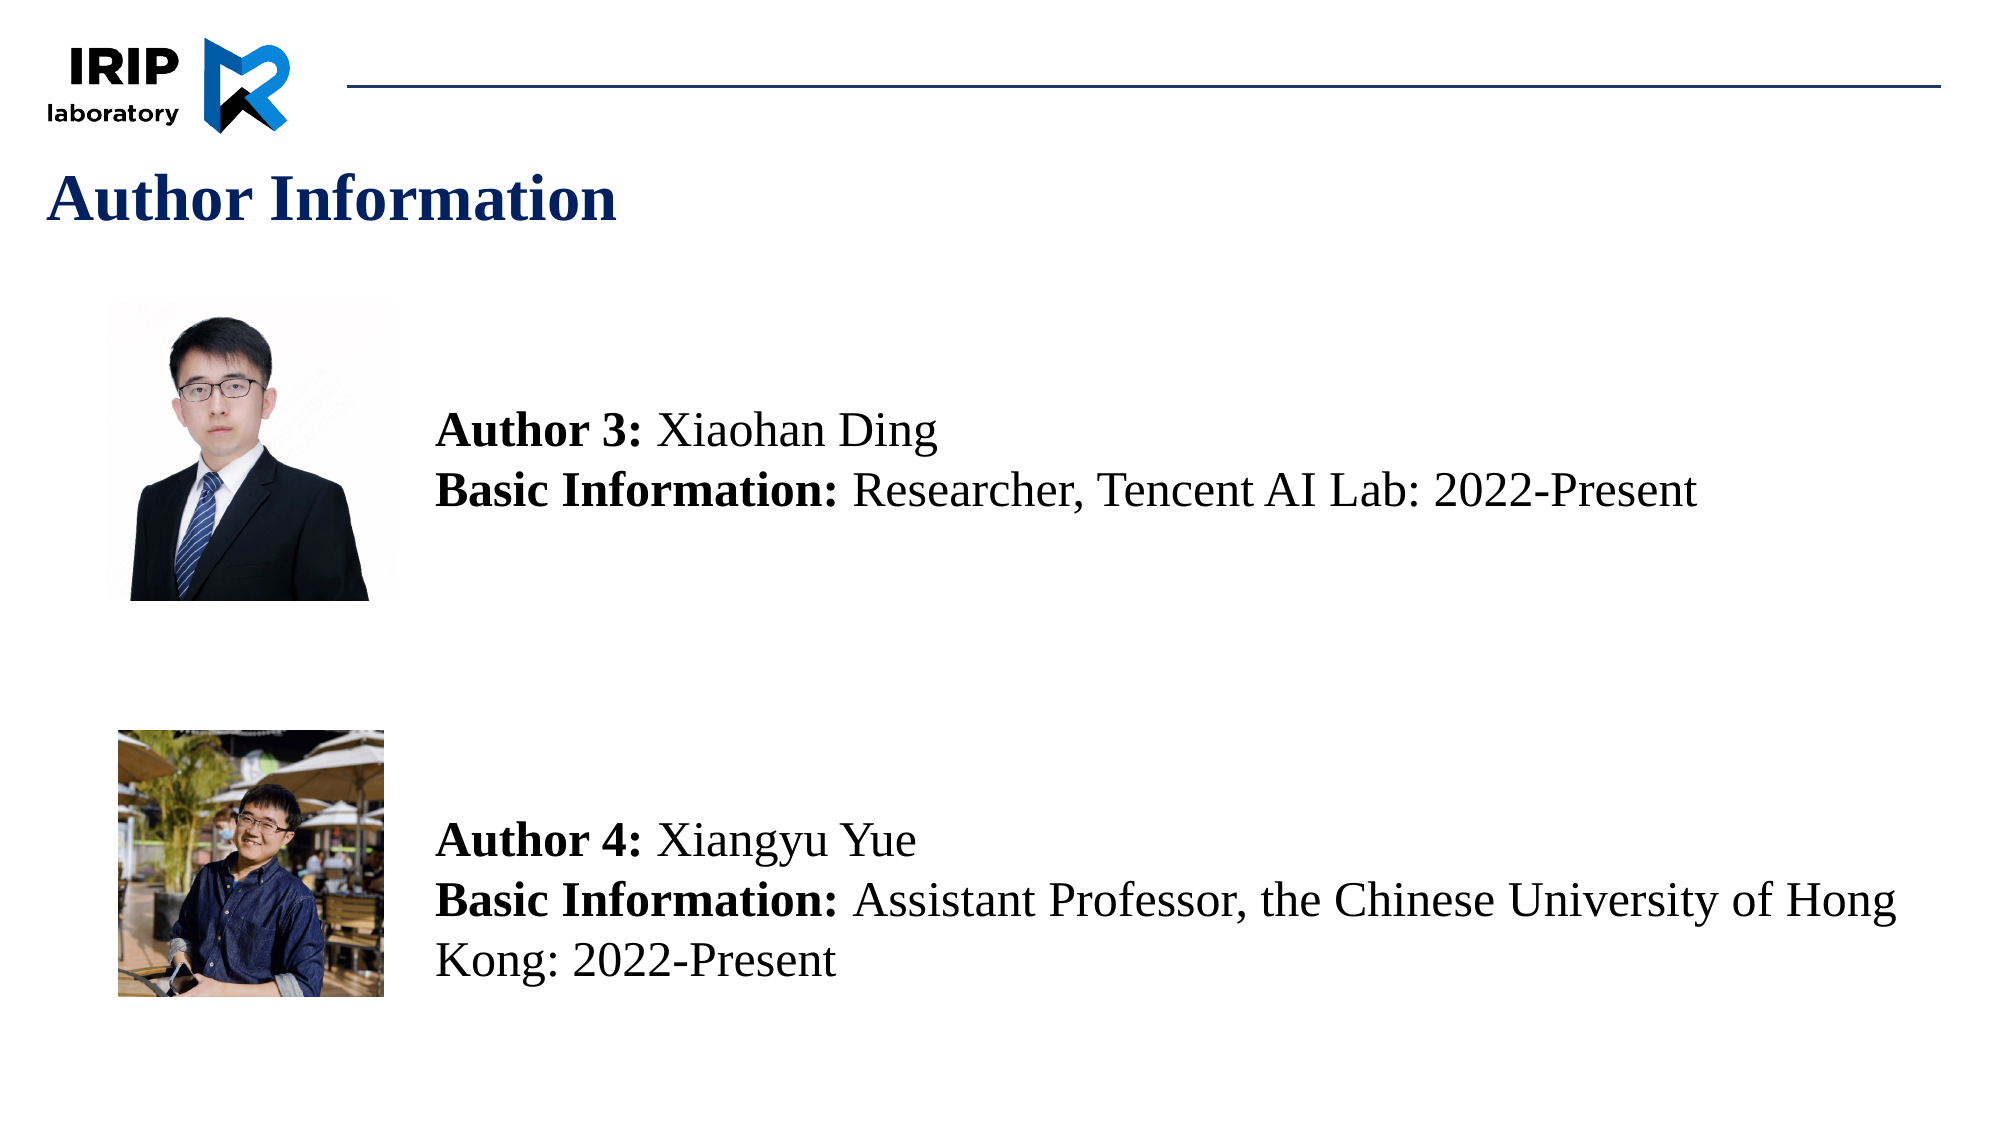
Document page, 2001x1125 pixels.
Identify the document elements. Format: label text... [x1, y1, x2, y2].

picture [118, 730, 384, 997]
text_box Author 3: Xiaohan Ding Basic Information: Researcher, Tencent AI Lab: 2022-Present [420, 389, 1942, 524]
picture [106, 302, 396, 602]
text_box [46, 25, 316, 166]
text_box Author Information [31, 146, 634, 242]
text_box Author 4: Xiangyu Yue Basic Information: Assistant Professor, the Chinese University of Hong Kong: 2022-Present [420, 799, 1942, 995]
